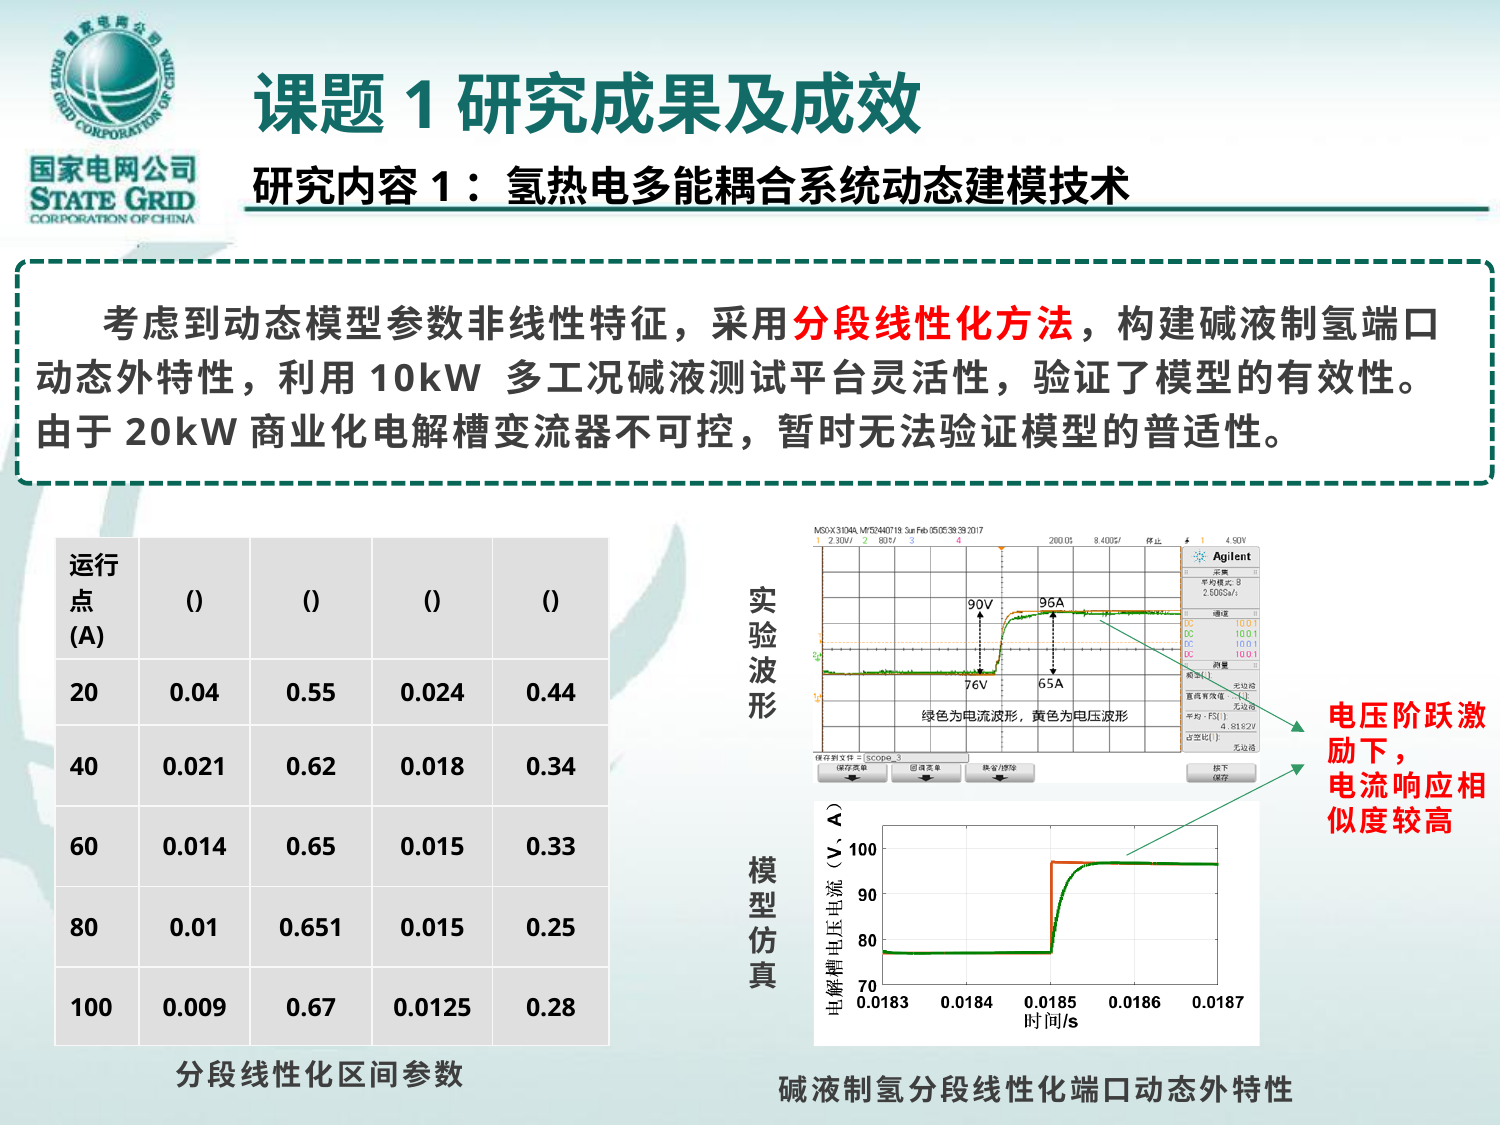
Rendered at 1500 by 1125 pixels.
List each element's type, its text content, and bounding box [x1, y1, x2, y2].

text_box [1126, 764, 1305, 856]
text_box 分段线性化区间参数 [160, 1048, 479, 1099]
text_box 研究内容1：氢热电多能耦合系统动态建模技术 [237, 137, 1413, 234]
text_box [1099, 619, 1305, 733]
text_box 碱液制氢分段线性化端口动态外特性 [764, 1063, 1309, 1114]
picture [0, 0, 1500, 1125]
text_box 实验波形 [734, 575, 788, 730]
text_box 电压阶跃激励下， 电流响应相似度较高 [1312, 690, 1500, 845]
text_box 考虑到动态模型参数非线性特征，采用分段线性化方法，构建碱液制氢端口动态外特性，利用10kW 多工况碱液测试平台灵活性，验证了模型的有效性。由于20kW商业化电解槽变流器不可控，暂时无法验证模型的普适性。 [17, 261, 1493, 484]
text_box 模型仿真 [734, 844, 788, 1000]
title 课题1研究成果及成效 [237, 8, 1475, 196]
